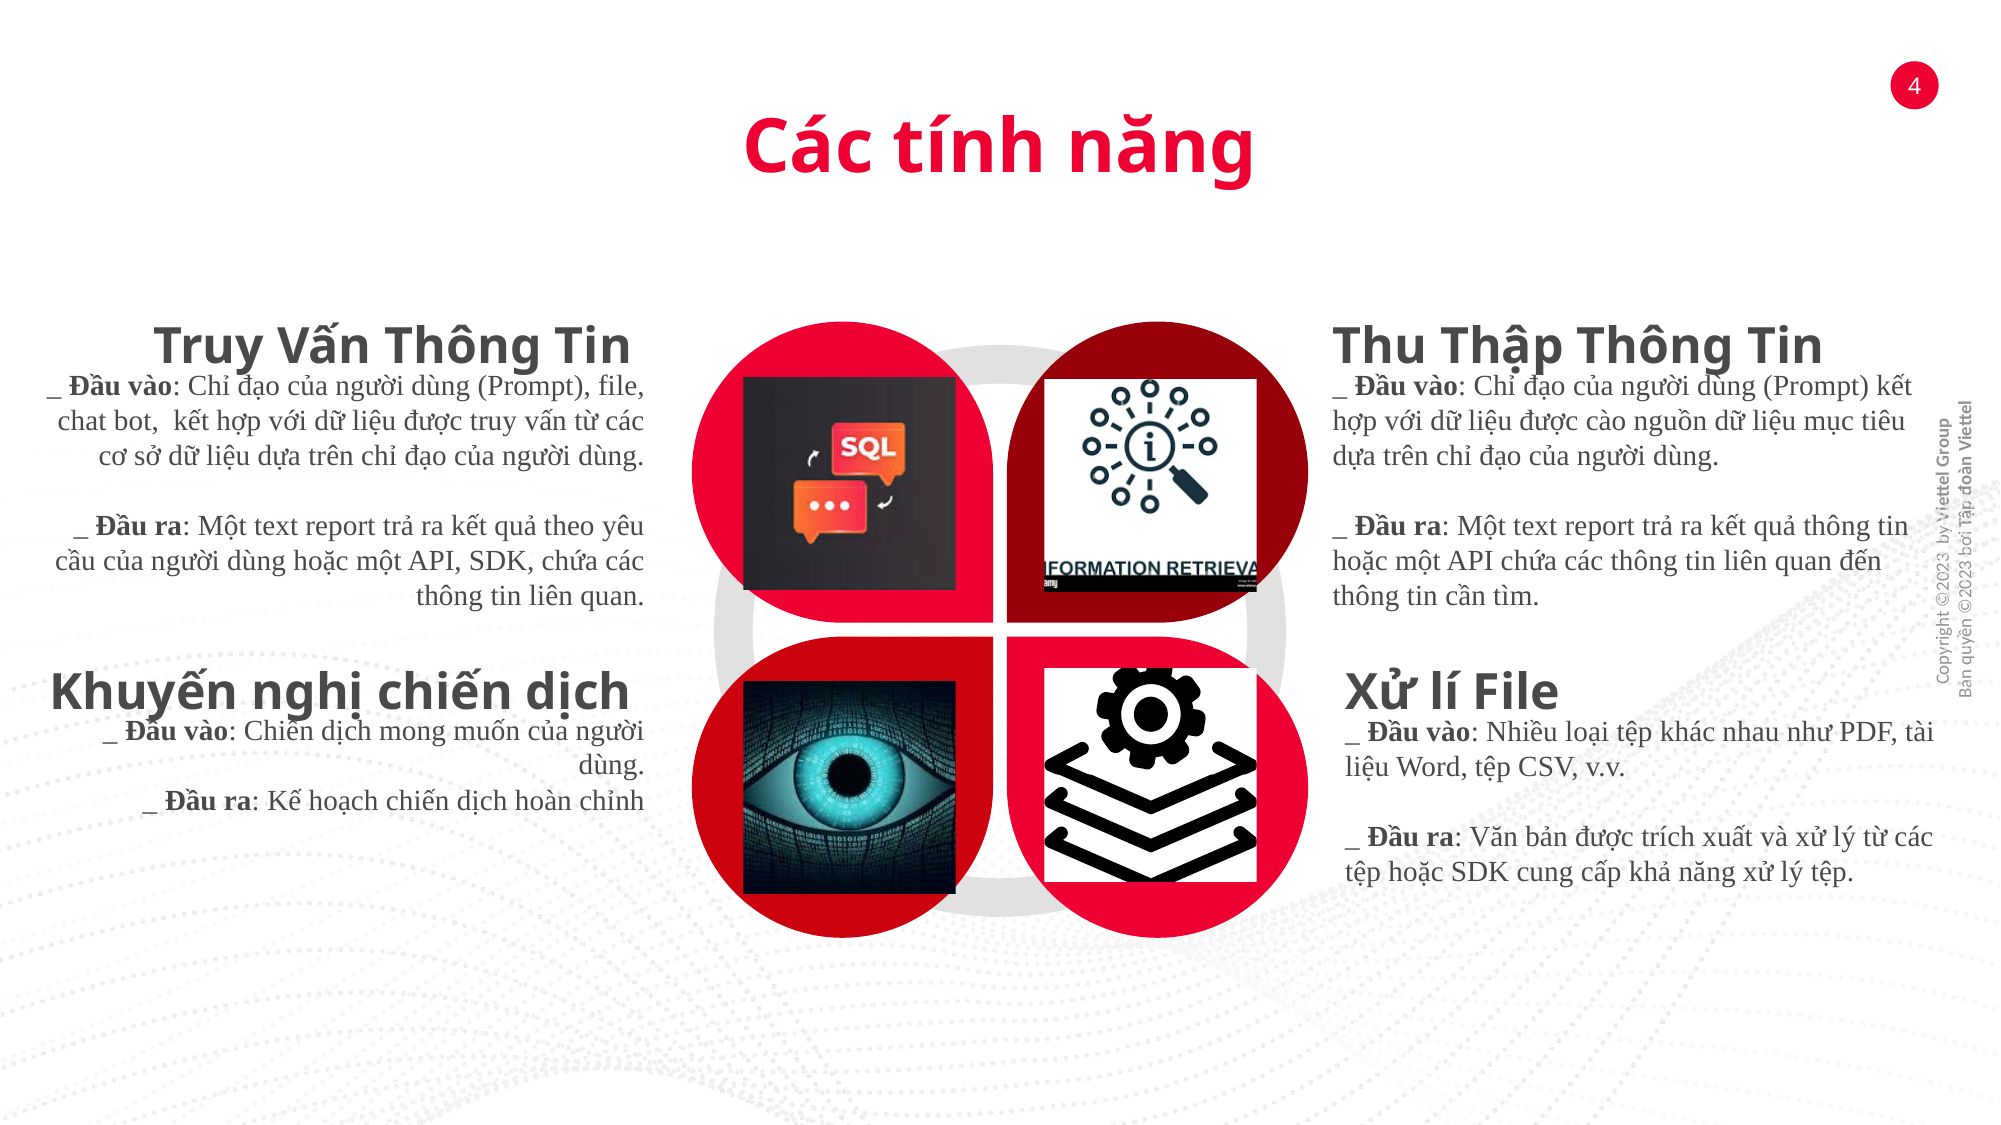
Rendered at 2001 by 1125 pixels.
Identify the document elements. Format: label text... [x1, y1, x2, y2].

picture [0, 0, 2000, 1125]
text_box _ Đầu vào: Nhiều loại tệp khác nhau như PDF, tài liệu Word, tệp CSV, v.v. _ Đầu ra: Văn bản được trích xuất và xử lý từ các tệp hoặc SDK cung cấp khả năng xử lý tệp. [1345, 712, 1954, 887]
text_box Khuyến nghị chiến dịch [0, 659, 632, 720]
text_box _ Đầu vào: Chỉ đạo của người dùng (Prompt) kết hợp với dữ liệu được cào nguồn dữ liệu mục tiêu dựa trên chỉ đạo của người dùng. _ Đầu ra: Một text report trả ra kết quả thông tin hoặc một API chứa các thông tin liên quan đến thông tin cần tìm. [1332, 366, 1941, 612]
text_box Truy Vấn Thông Tin [73, 313, 632, 366]
text_box Thu Thập Thông Tin [1332, 313, 1891, 366]
text_box _ Đầu vào: Chiến dịch mong muốn của người dùng. _ Đầu ra: Kế hoạch chiến dịch hoàn chỉnh [36, 710, 645, 851]
text_box Các tính năng [109, 97, 1891, 188]
text_box _ Đầu vào: Chỉ đạo của người dùng (Prompt), file, chat bot, kết hợp với dữ liệu được truy vấn từ các cơ sở dữ liệu dựa trên chỉ đạo của người dùng. _ Đầu ra: Một text report trả ra kết quả theo yêu cầu của người dùng hoặc một API, SDK, chứa các thông tin liên quan. [36, 366, 645, 612]
text_box Xử lí File [1345, 659, 1904, 712]
